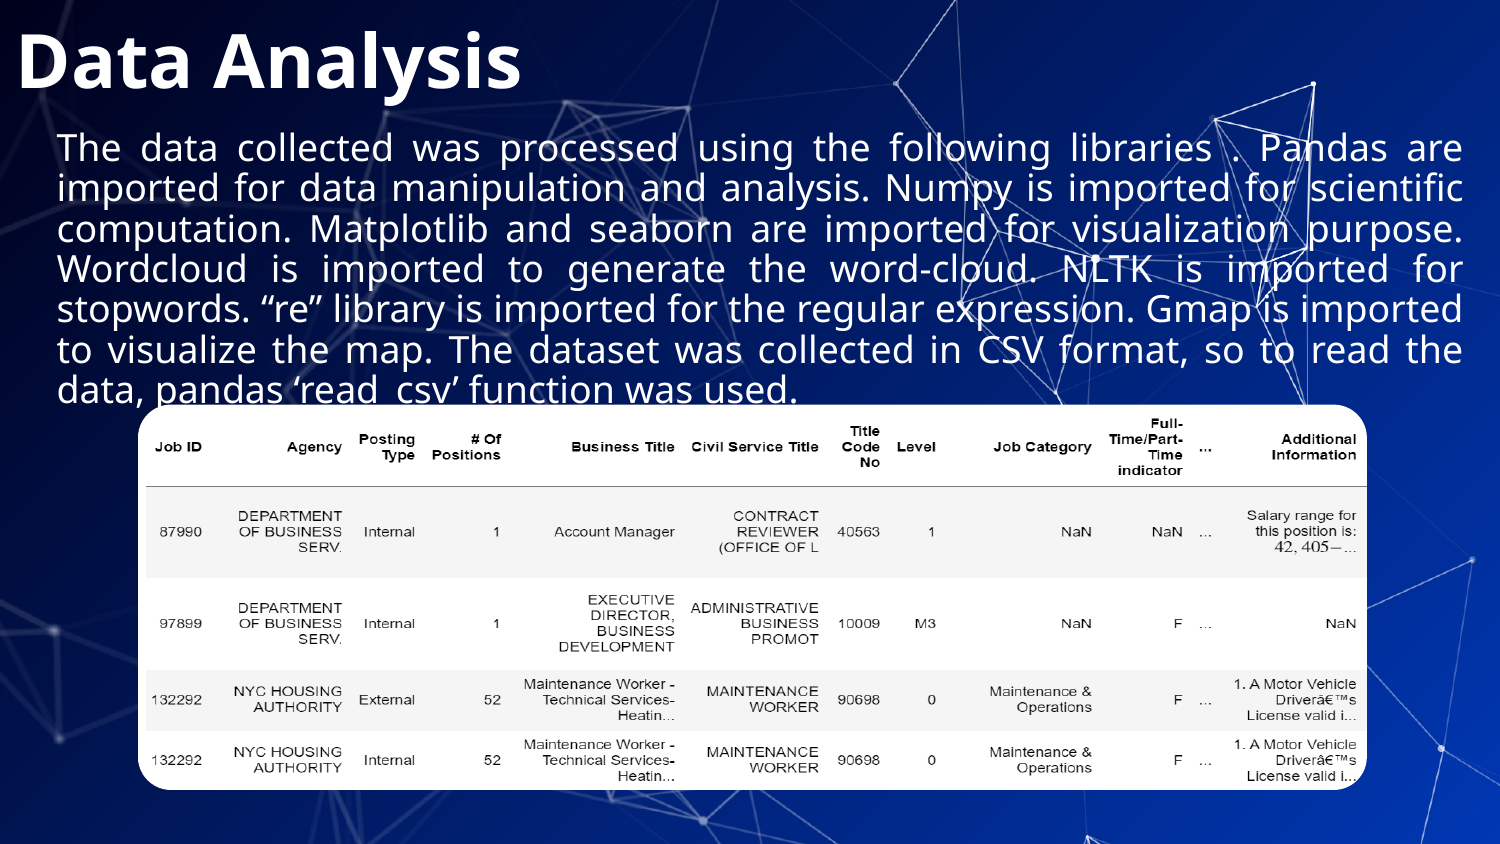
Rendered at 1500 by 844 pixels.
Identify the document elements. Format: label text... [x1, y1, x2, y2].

slide_number 5 [1391, 779, 1482, 844]
title Data Analysis [15, 10, 1004, 104]
picture [0, 0, 1500, 844]
list The data collected was processed using the following libraries . Pandas are imported for data manipulation and analysis. Numpy is imported for scientific computation. Matplotlib and seaborn are imported for visualization purpose. Wordcloud is imported to generate the word-cloud. NLTK is imported for stopwords. “re” library is imported for the regular expression. Gmap is imported to visualize the map. The dataset was collected in CSV format, so to read the data, pandas ‘read_csv’ function was used. [39, 128, 1465, 681]
